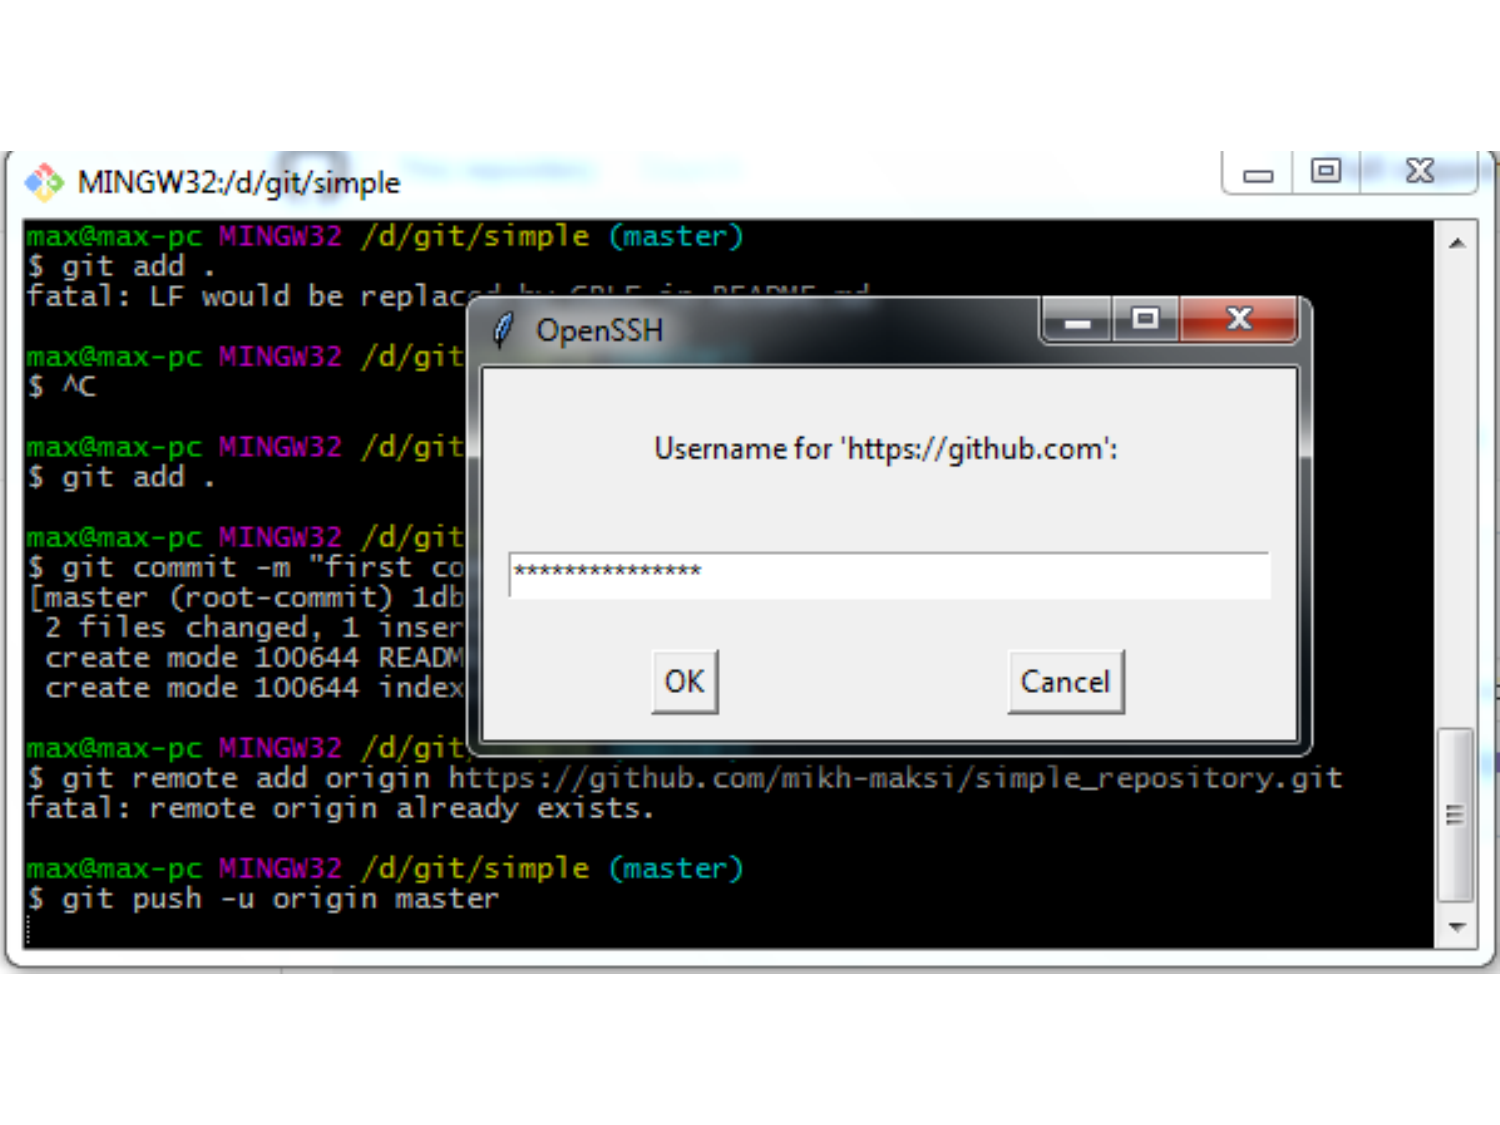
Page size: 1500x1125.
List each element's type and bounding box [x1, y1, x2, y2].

picture [0, 150, 1500, 974]
